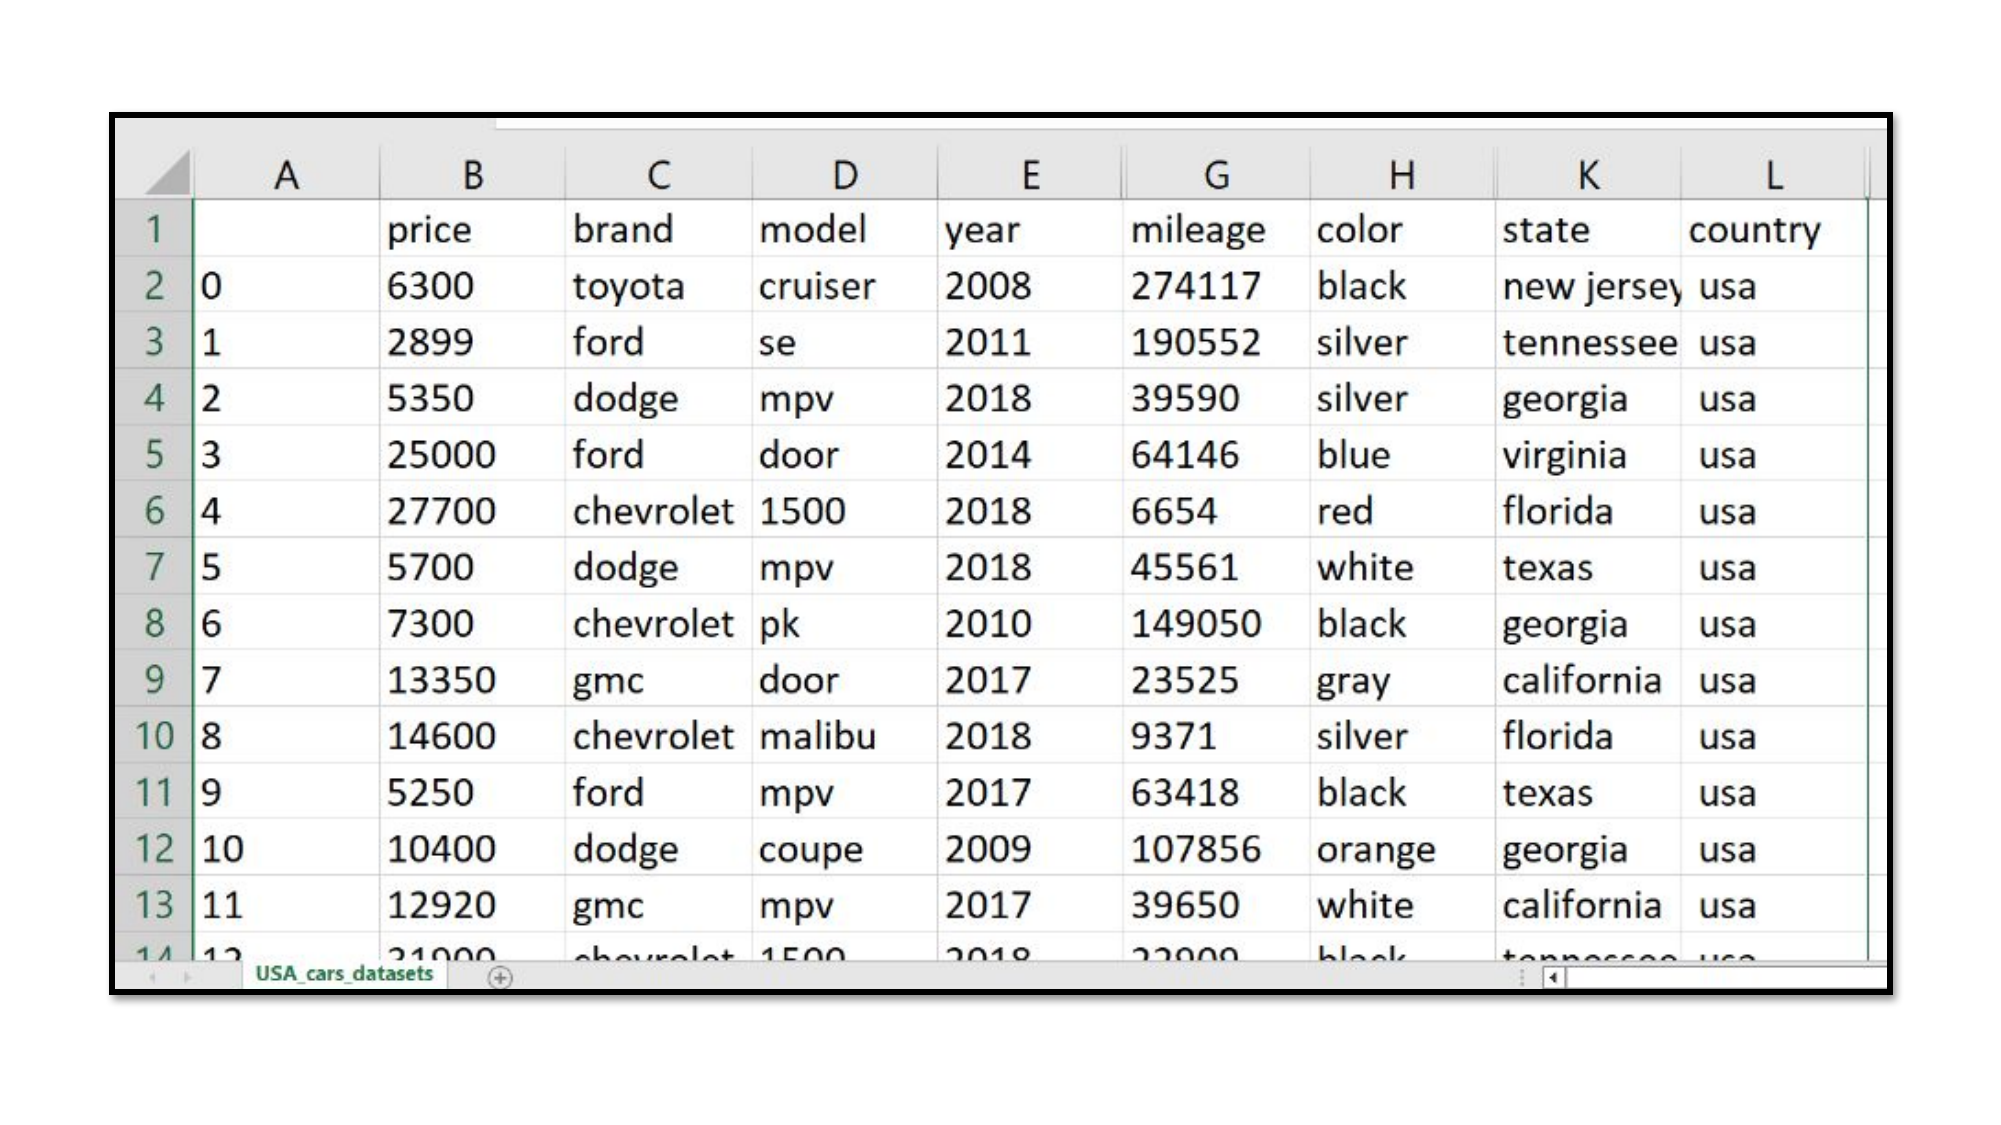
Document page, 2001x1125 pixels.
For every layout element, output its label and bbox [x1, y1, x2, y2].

picture [115, 117, 1887, 990]
